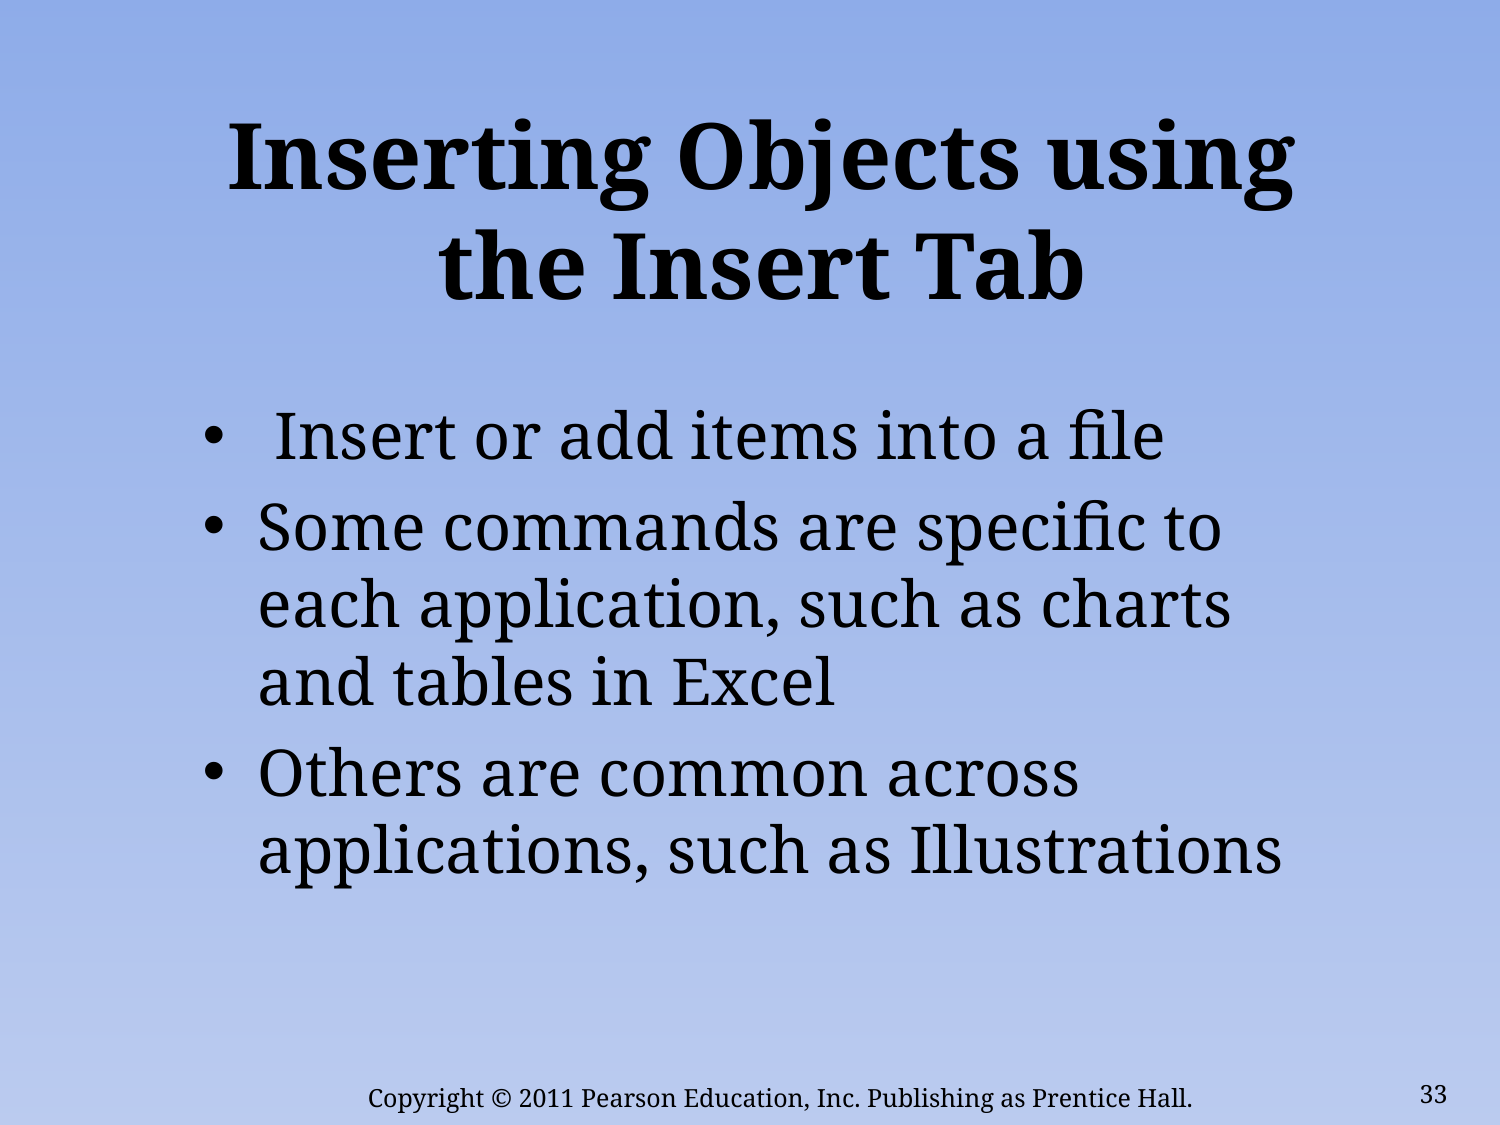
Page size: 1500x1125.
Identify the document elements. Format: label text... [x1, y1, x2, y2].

subtitle Insert or add items into a file Some commands are specific to each application, such as charts and tables in Excel Others are common across applications, such as Illustrations [187, 387, 1300, 900]
slide_number 33 [1350, 1065, 1463, 1125]
title Inserting Objects using the Insert Tab [125, 87, 1400, 329]
